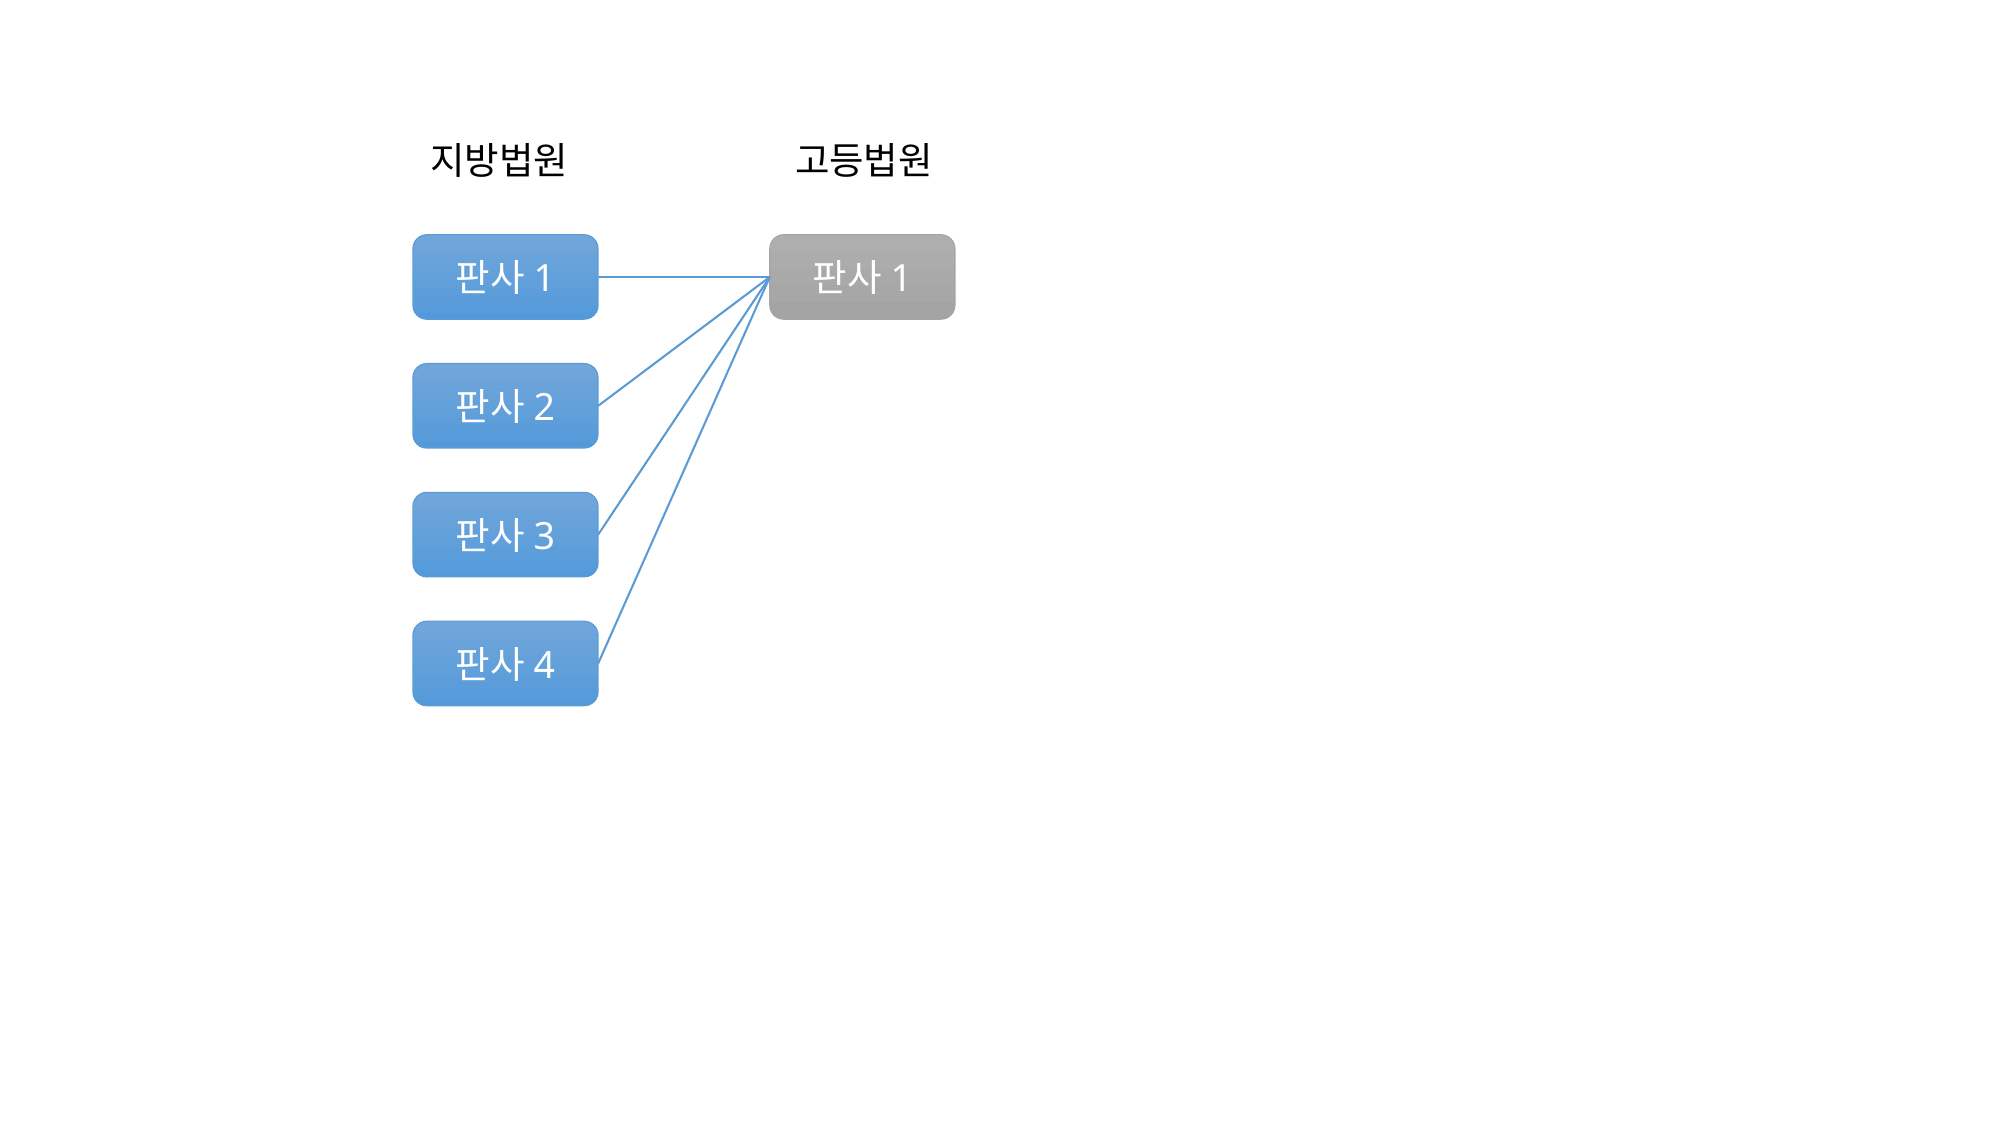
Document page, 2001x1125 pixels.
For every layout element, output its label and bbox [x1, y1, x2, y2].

text_box [598, 276, 770, 664]
text_box [769, 129, 956, 320]
text_box [408, 129, 599, 706]
